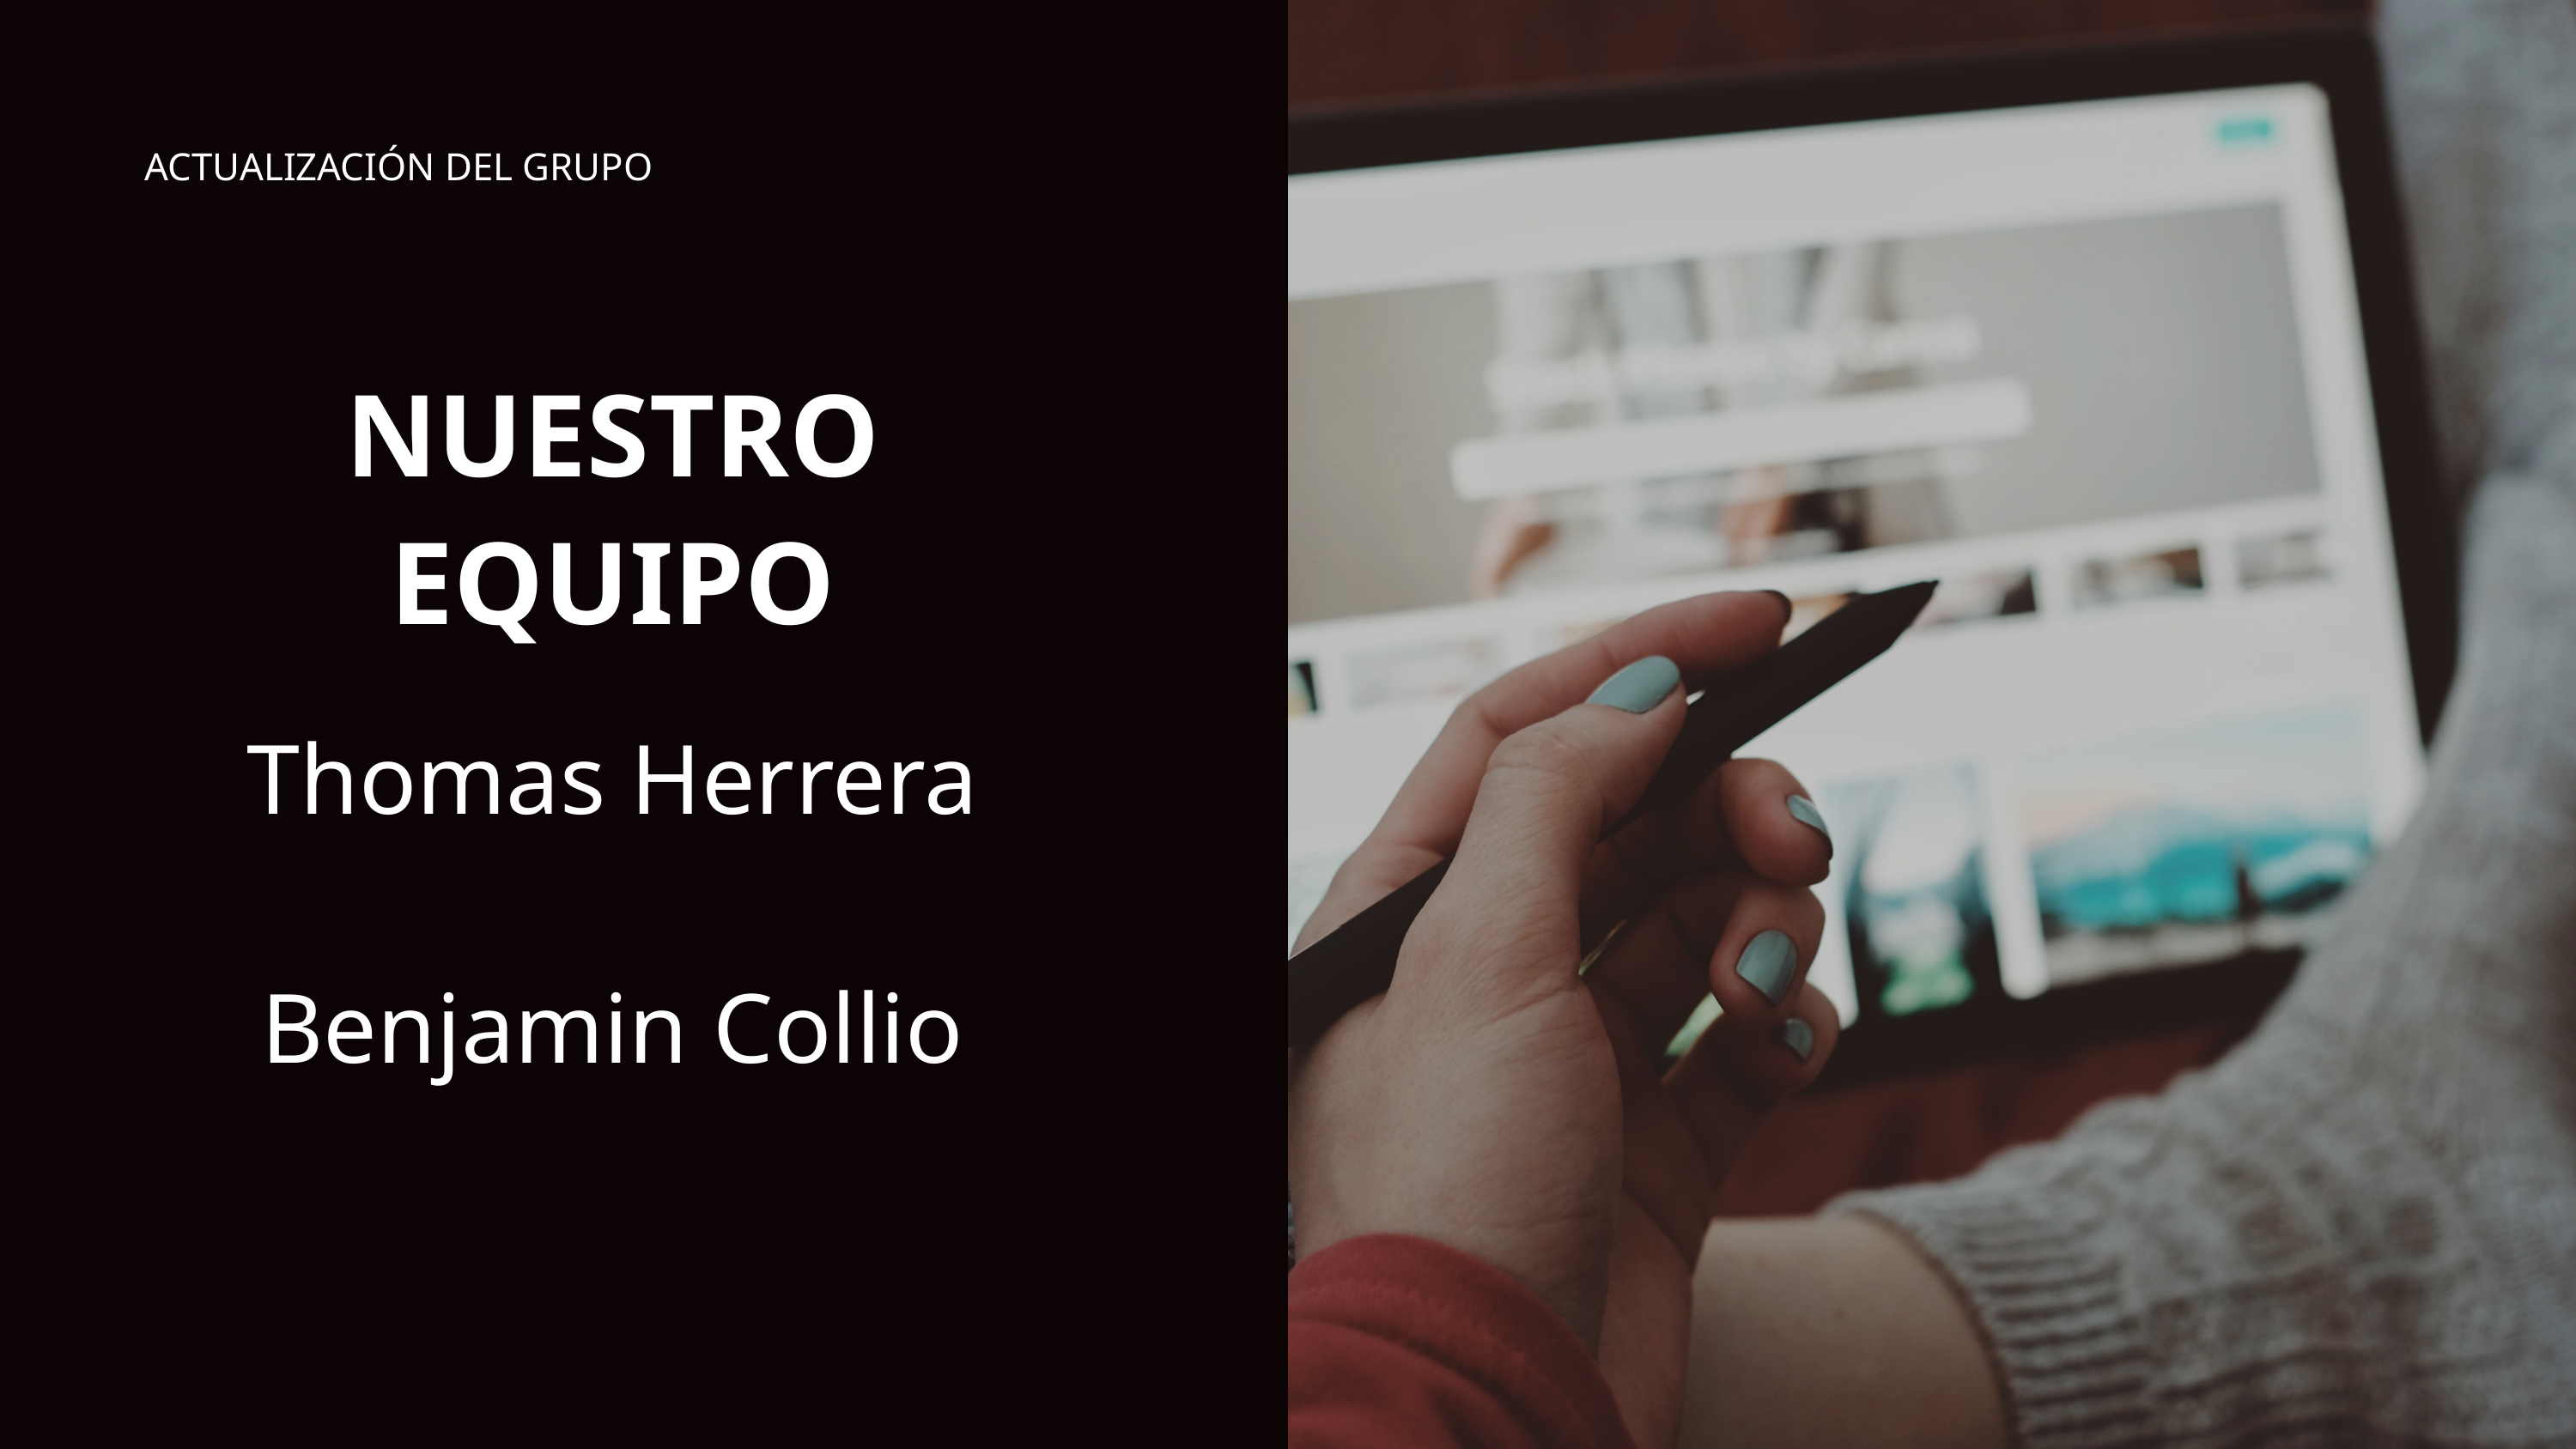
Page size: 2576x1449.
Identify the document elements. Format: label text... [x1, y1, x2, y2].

text_box ACTUALIZACIÓN DEL GRUPO [144, 142, 884, 188]
text_box NUESTRO EQUIPO [114, 352, 1111, 647]
text_box Thomas Herrera Benjamin Collio [114, 709, 1111, 1082]
text_box [1287, 0, 2576, 1449]
